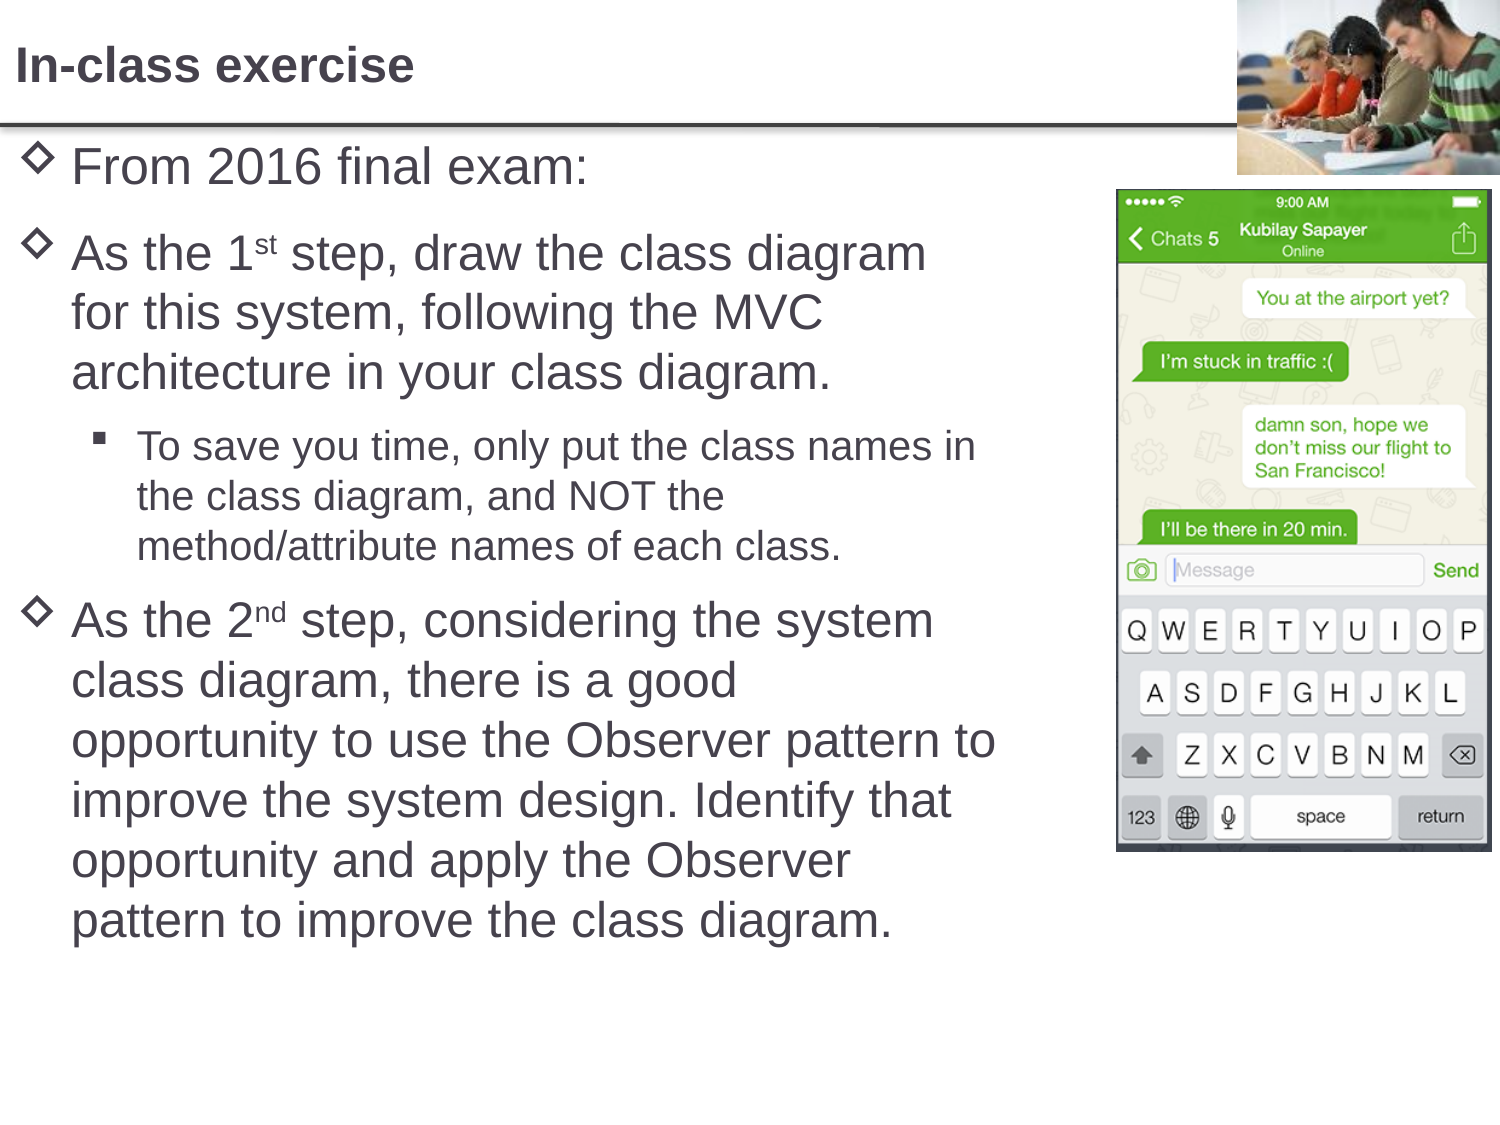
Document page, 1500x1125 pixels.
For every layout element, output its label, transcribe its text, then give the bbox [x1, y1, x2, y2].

picture [1237, 0, 1500, 176]
title In-class exercise [0, 0, 1235, 126]
picture [1116, 189, 1492, 852]
list From 2016 final exam: As the 1st step, draw the class diagram for this system, following the MVC architecture in your class diagram. To save you time, only put the class names in the class diagram, and NOT the method/attribute names of each class. As the 2nd step, considering the system class diagram, there is a good opportunity to use the Observer pattern to improve the system design. Identify that opportunity and apply the Observer pattern to improve the class diagram. [0, 125, 1013, 1017]
